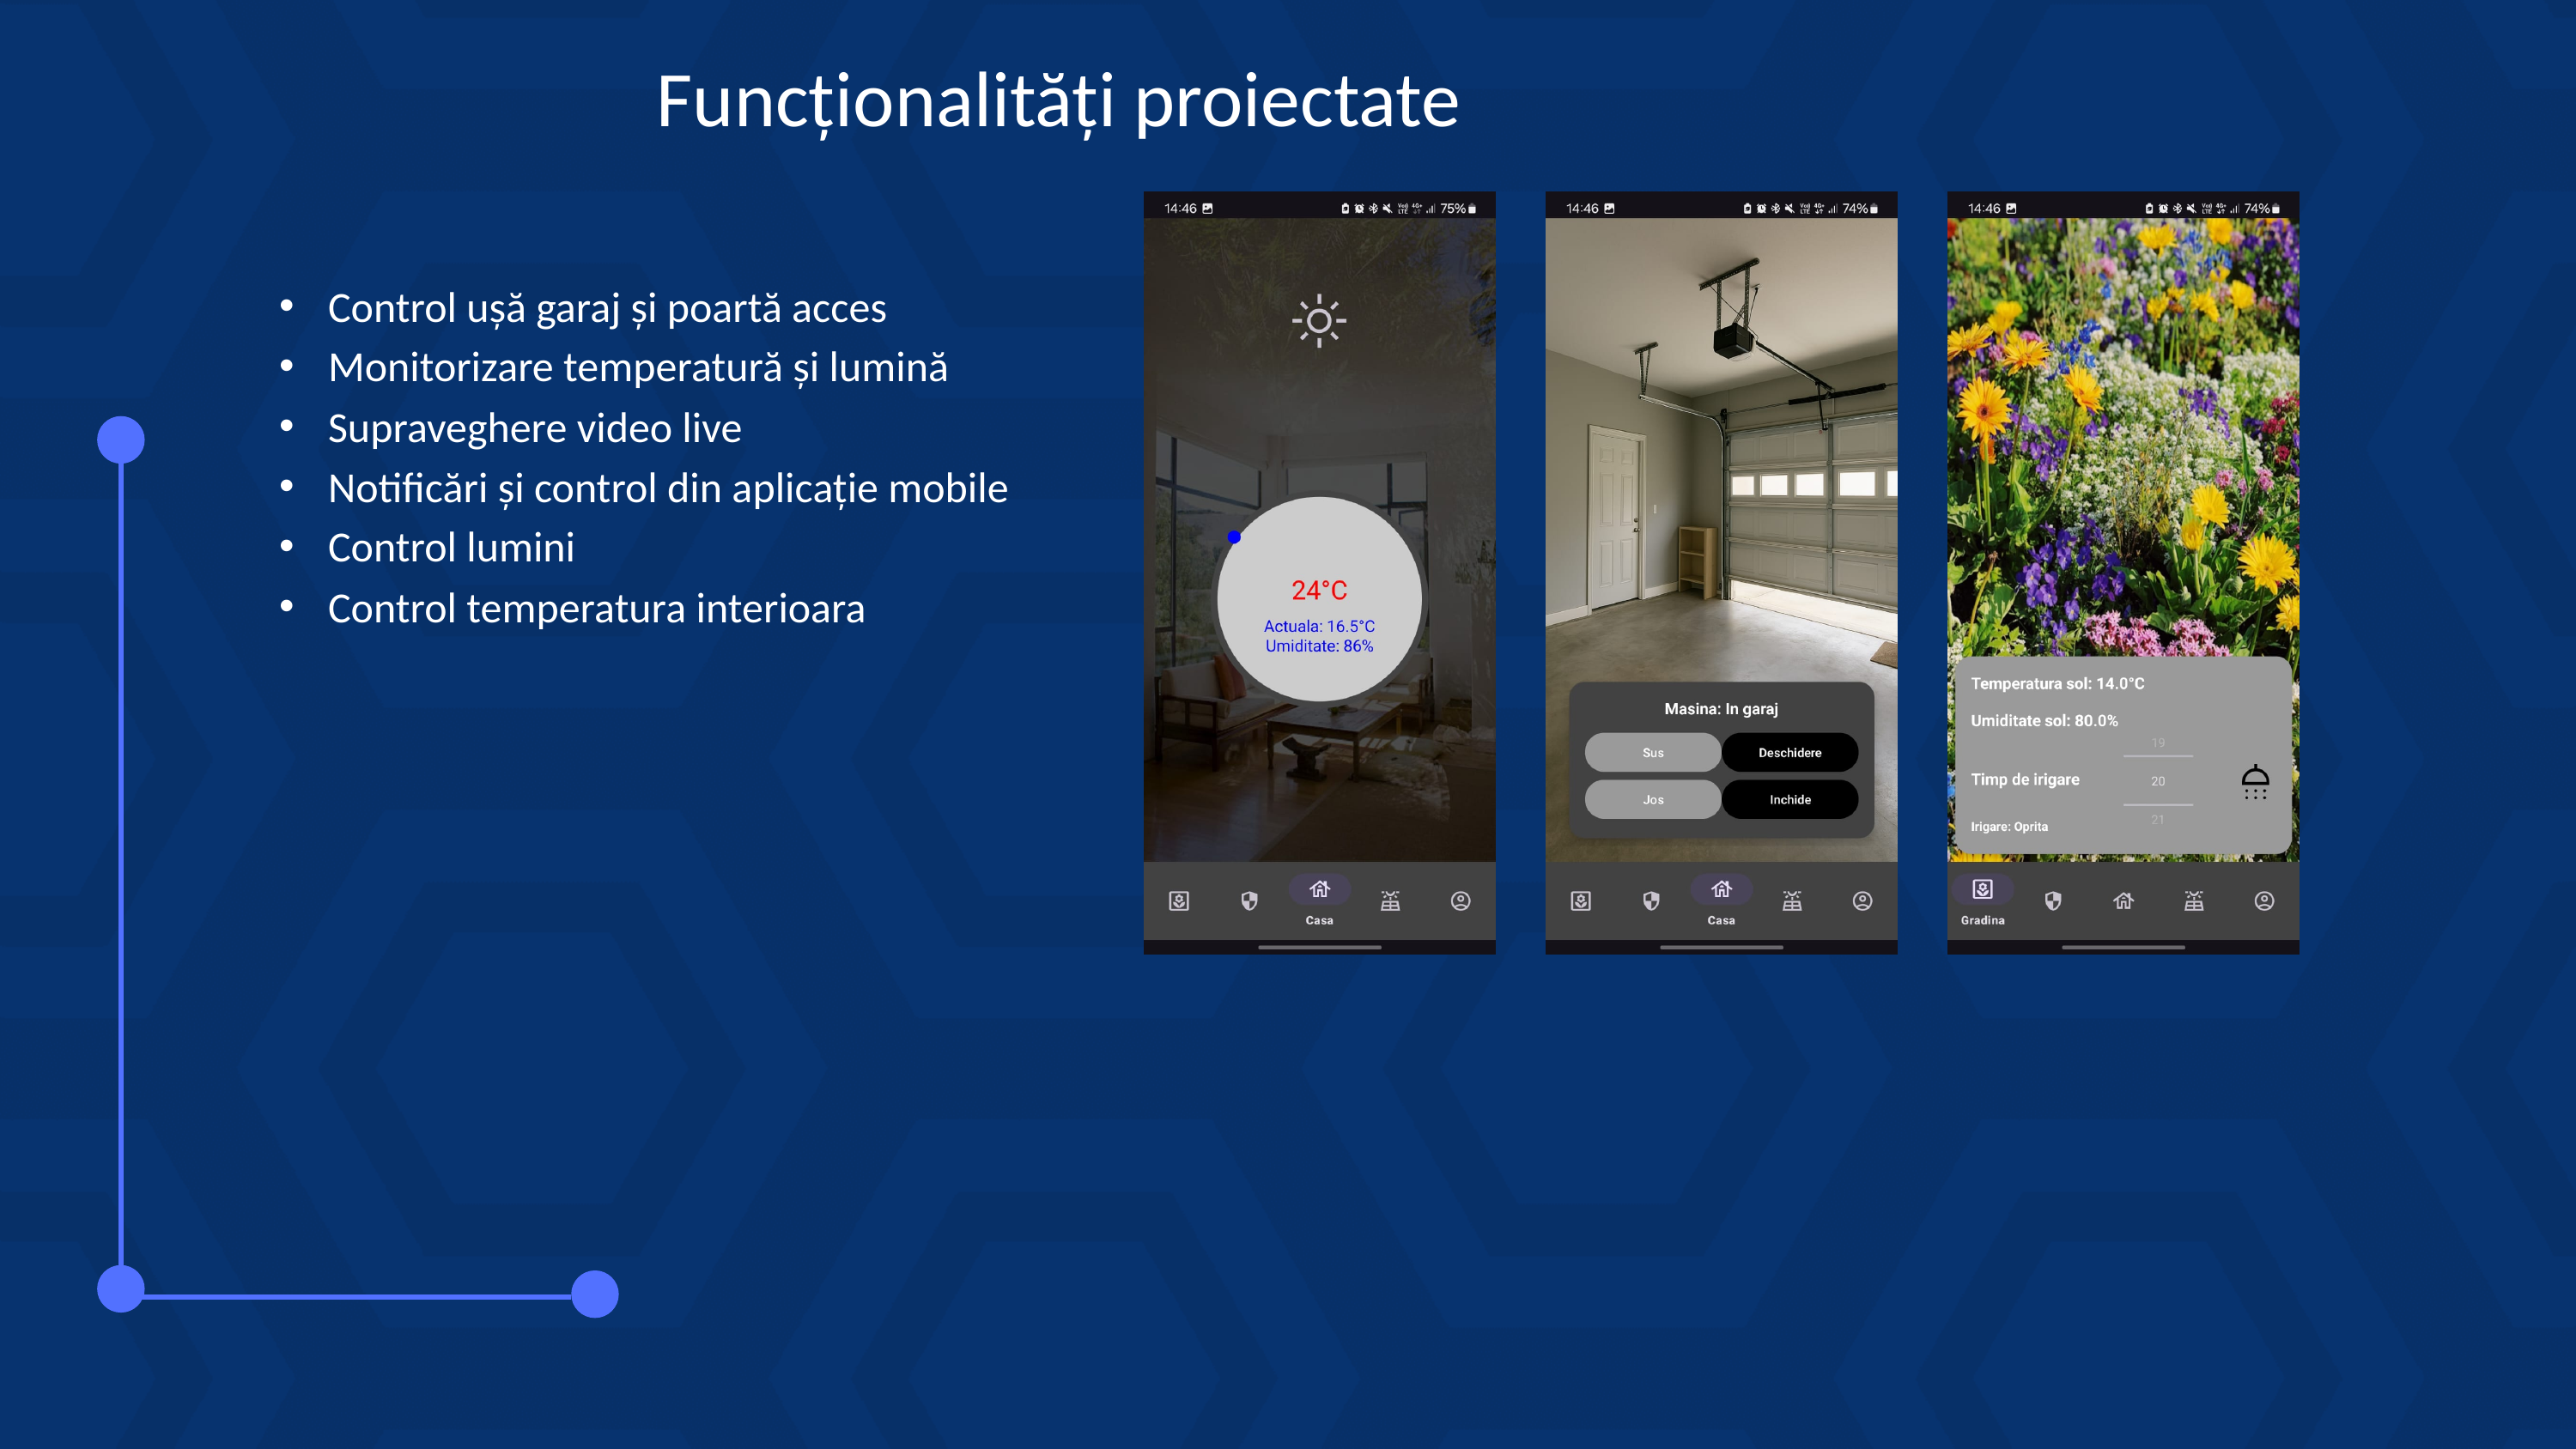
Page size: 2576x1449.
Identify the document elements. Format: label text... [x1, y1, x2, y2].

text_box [96, 1264, 145, 1313]
text_box Control ușă garaj și poartă acces Monitorizare temperatură și lumină Supraveghere video live Notificări și control din aplicație mobile Control lumini Control temperatura interioara [266, 272, 1022, 681]
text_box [570, 1270, 619, 1319]
text_box Funcționalități proiectate [643, 41, 1932, 149]
picture [0, 0, 2576, 1449]
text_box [96, 415, 120, 464]
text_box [122, 415, 145, 464]
